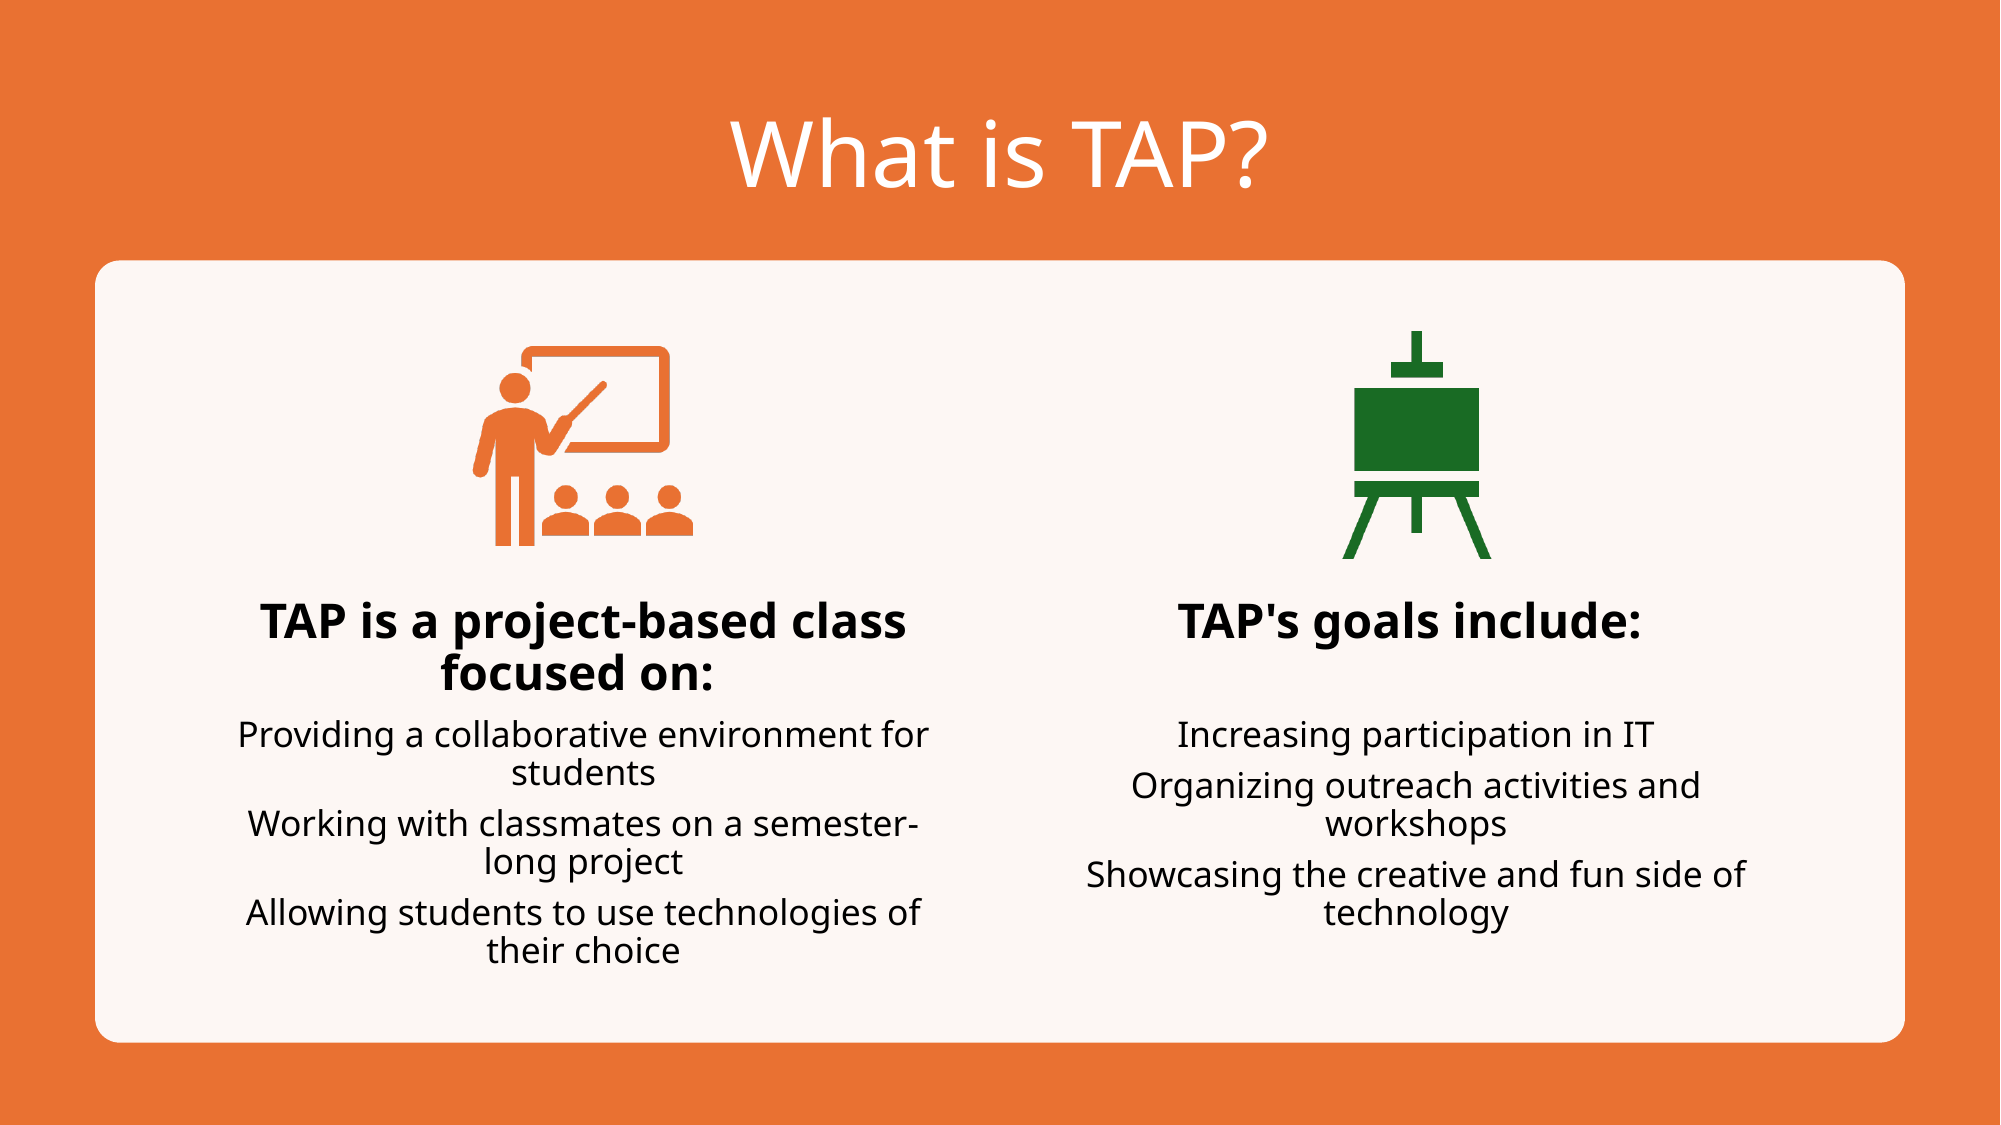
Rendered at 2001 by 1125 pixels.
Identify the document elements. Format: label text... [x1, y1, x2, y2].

text_box [93, 258, 1907, 1045]
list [136, 294, 1863, 1010]
text_box [0, 0, 2000, 1125]
title What is TAP? [137, 75, 1863, 241]
